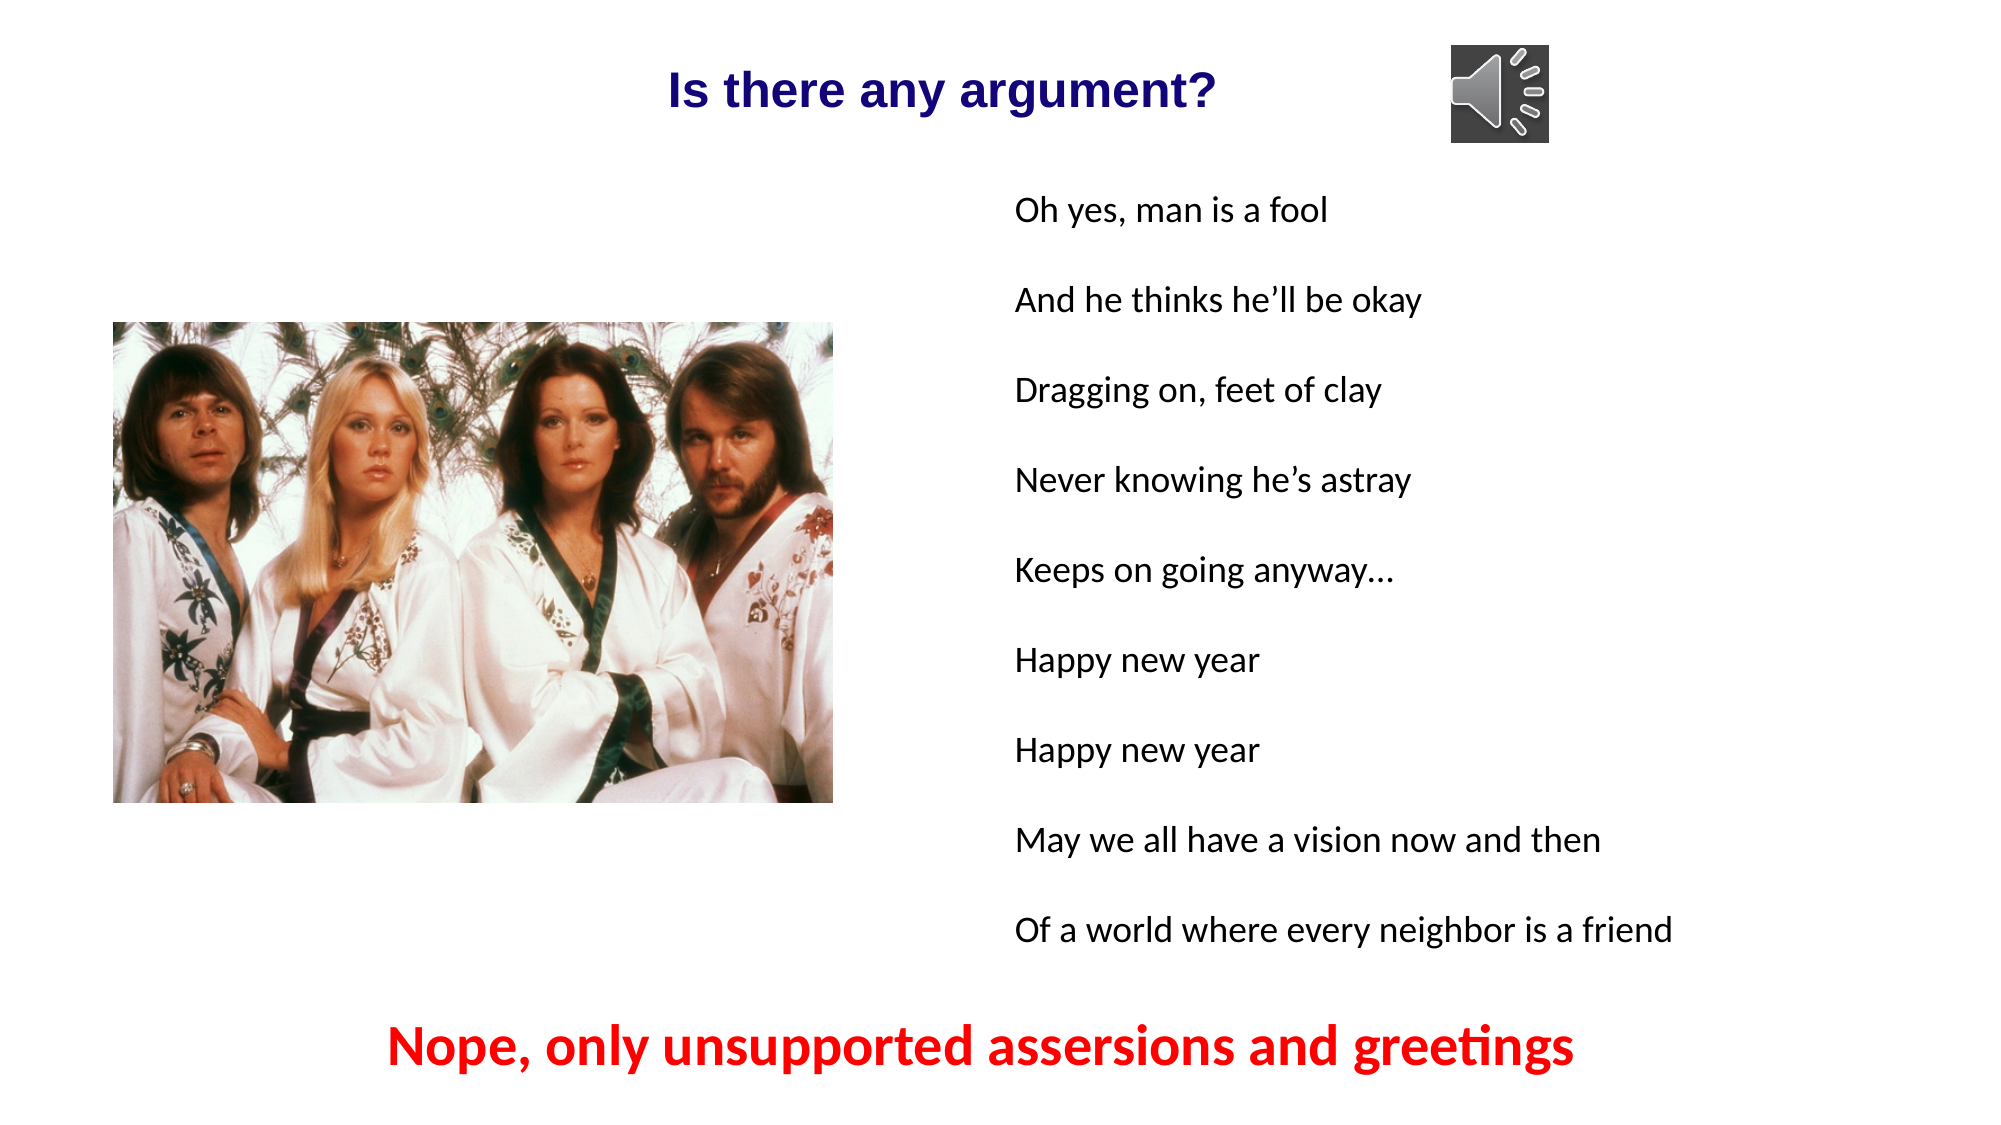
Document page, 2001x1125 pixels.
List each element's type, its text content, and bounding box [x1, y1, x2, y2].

text_box Nope, only unsupported assersions and greetings [249, 999, 1713, 1084]
picture [1449, 44, 1550, 145]
text_box Oh yes, man is a fool And he thinks he’ll be okay Dragging on, feet of clay Never knowing he’s astray Keeps on going anyway… Happy new year Happy new year May we all have a vision now and then Of a world where every neighbor is a friend [999, 177, 1783, 957]
picture [113, 322, 833, 803]
text_box Is there any argument? [564, 49, 1320, 125]
